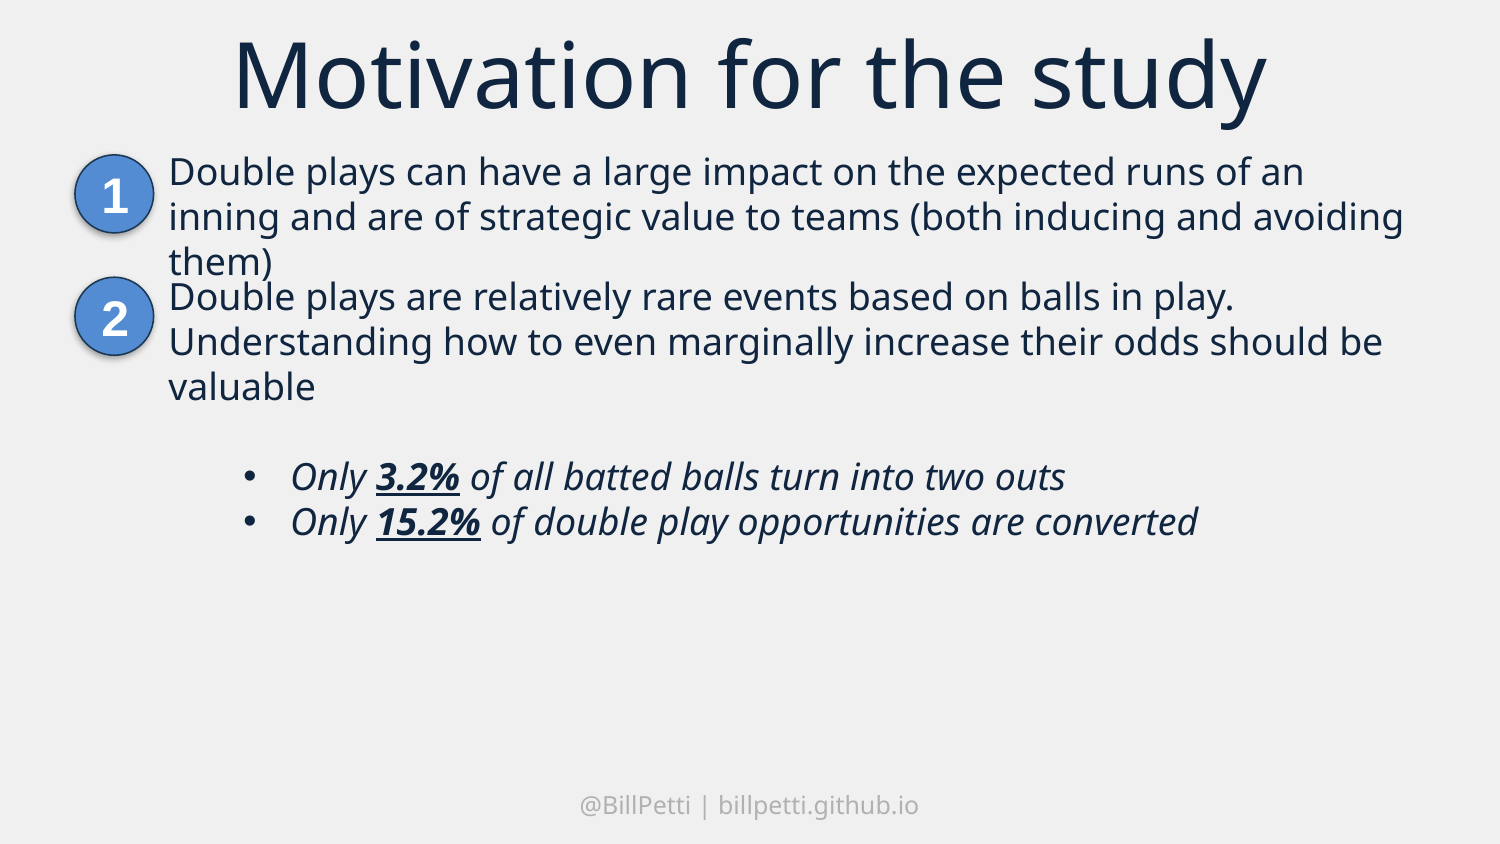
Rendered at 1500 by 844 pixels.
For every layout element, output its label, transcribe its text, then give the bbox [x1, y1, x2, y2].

footer @BillPetti | billpetti.github.io [512, 782, 988, 827]
text_box Double plays are relatively rare events based on balls in play. Understanding how to even marginally increase their odds should be valuable Only 3.2% of all batted balls turn into two outs Only 15.2% of double play opportunities are converted [153, 265, 1425, 551]
text_box 2 [74, 276, 153, 357]
text_box Double plays can have a large impact on the expected runs of an inning and are of strategic value to teams (both inducing and avoiding them) [153, 140, 1425, 265]
text_box 1 [74, 154, 153, 234]
title Motivation for the study [75, 1, 1425, 142]
